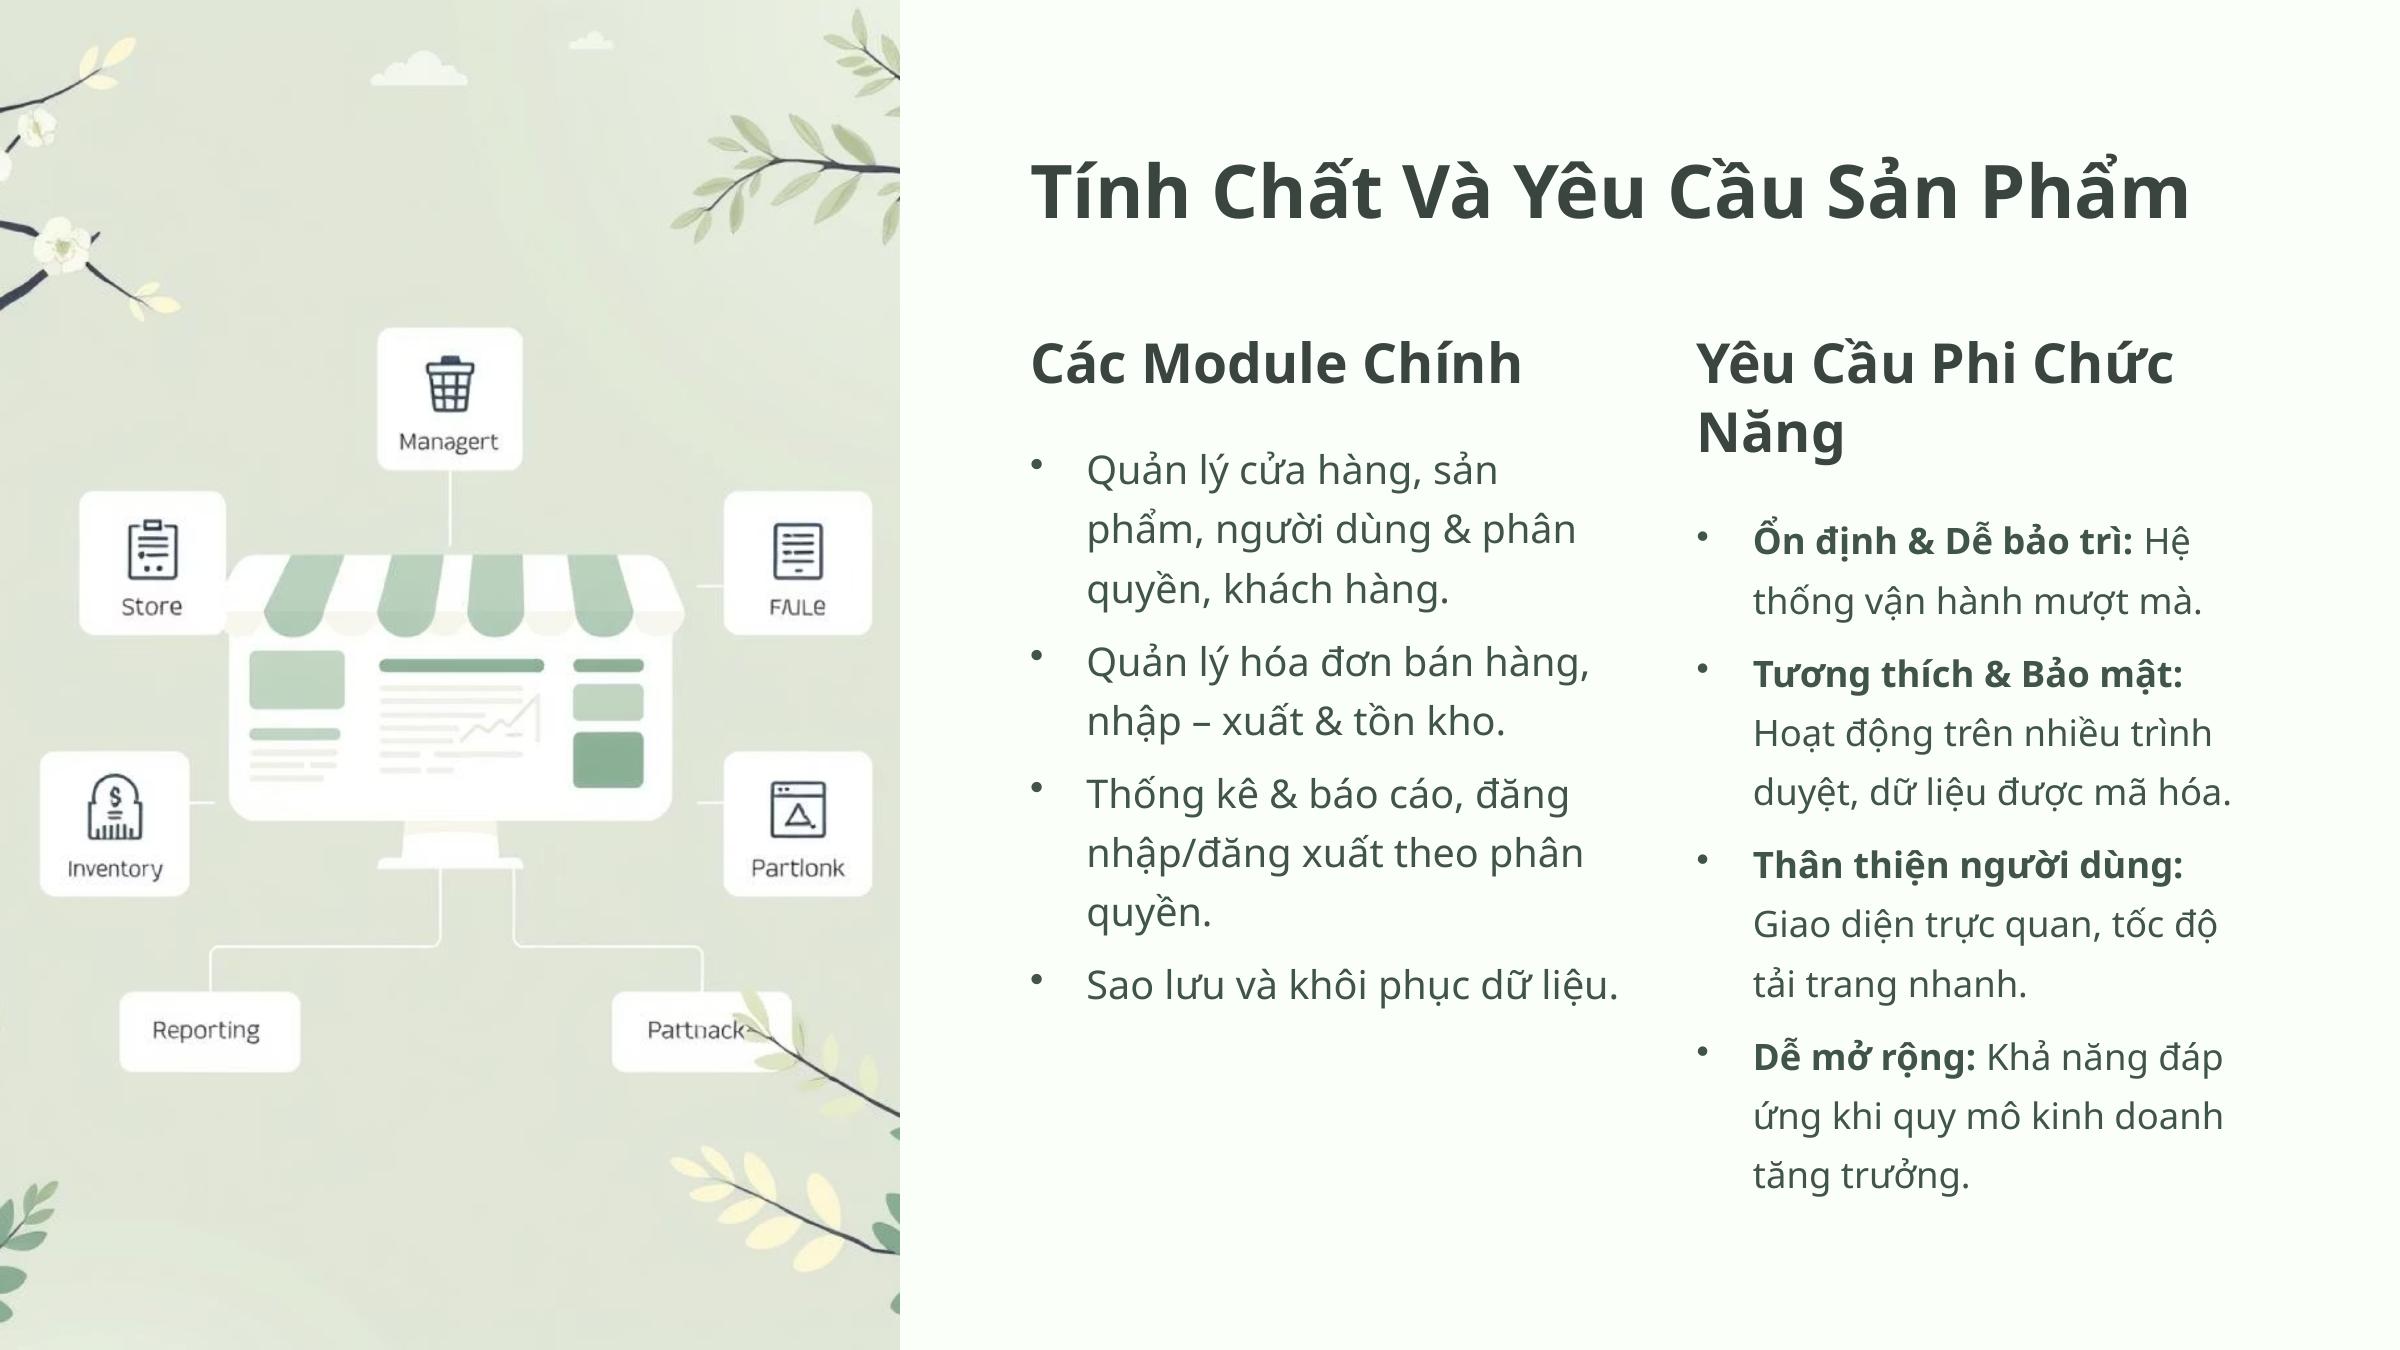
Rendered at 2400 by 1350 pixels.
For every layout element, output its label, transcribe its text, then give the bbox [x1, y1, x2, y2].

text_box Các Module Chính [1030, 326, 1589, 396]
text_box Dễ mở rộng: Khả năng đáp ứng khi quy mô kinh doanh tăng trưởng. [1696, 1018, 2271, 1197]
text_box Yêu Cầu Phi Chức Năng [1696, 326, 2271, 466]
text_box Sao lưu và khôi phục dữ liệu. [1030, 948, 1605, 1008]
text_box Tương thích & Bảo mật: Hoạt động trên nhiều trình duyệt, dữ liệu được mã hóa. [1696, 634, 2271, 814]
text_box Quản lý hóa đơn bán hàng, nhập – xuất & tồn kho. [1030, 624, 1605, 744]
text_box Quản lý cửa hàng, sản phẩm, người dùng & phân quyền, khách hàng. [1030, 433, 1605, 612]
text_box Ổn định & Dễ bảo trì: Hệ thống vận hành mượt mà. [1696, 502, 2271, 622]
picture [0, 0, 900, 1350]
text_box Thân thiện người dùng: Giao diện trực quan, tốc độ tải trang nhanh. [1696, 826, 2271, 1006]
text_box Tính Chất Và Yêu Cầu Sản Phẩm [1030, 140, 2188, 234]
text_box Thống kê & báo cáo, đăng nhập/đăng xuất theo phân quyền. [1030, 756, 1605, 936]
